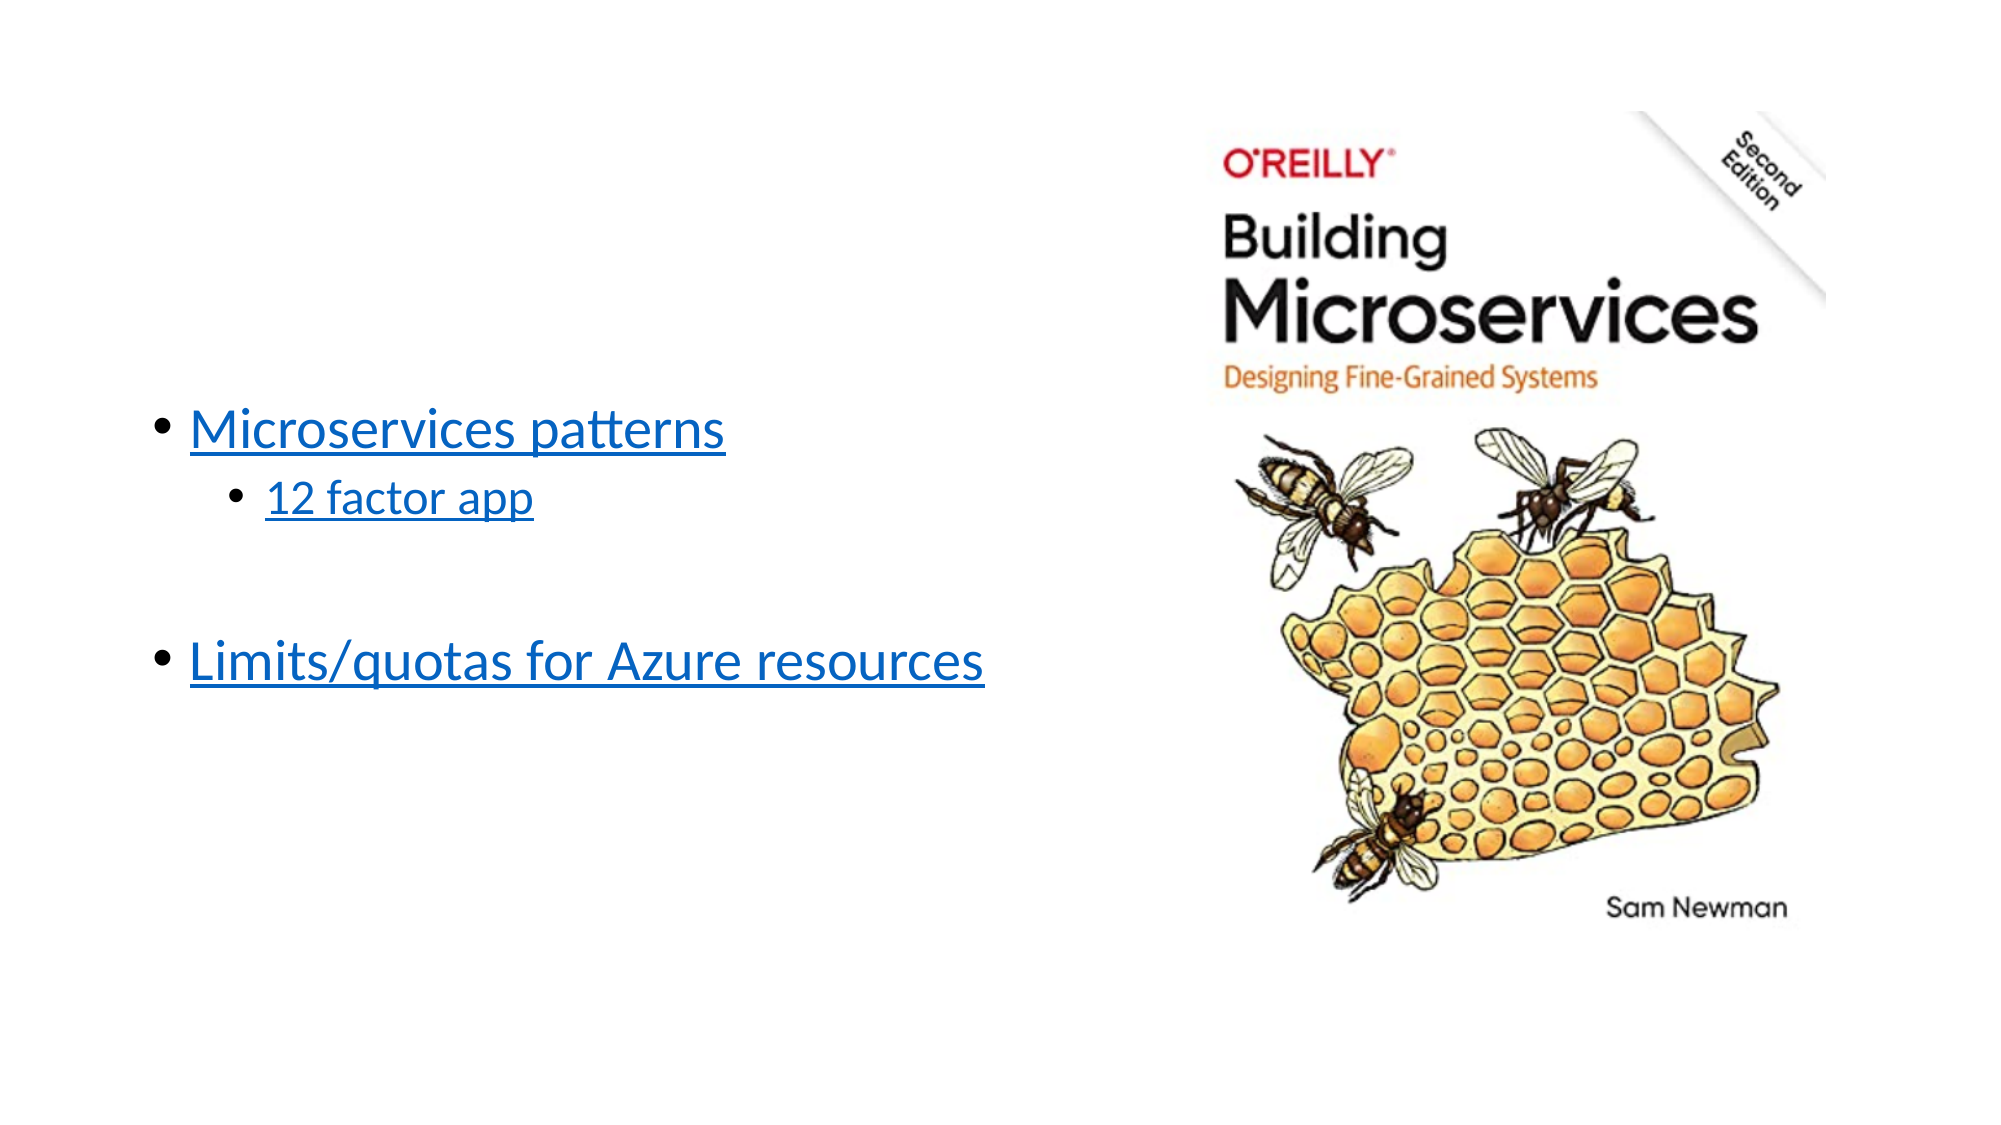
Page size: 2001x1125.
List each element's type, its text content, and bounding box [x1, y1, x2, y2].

picture [1187, 111, 1826, 938]
list Microservices patterns 12 factor app Limits/quotas for Azure resources [137, 299, 1067, 1014]
